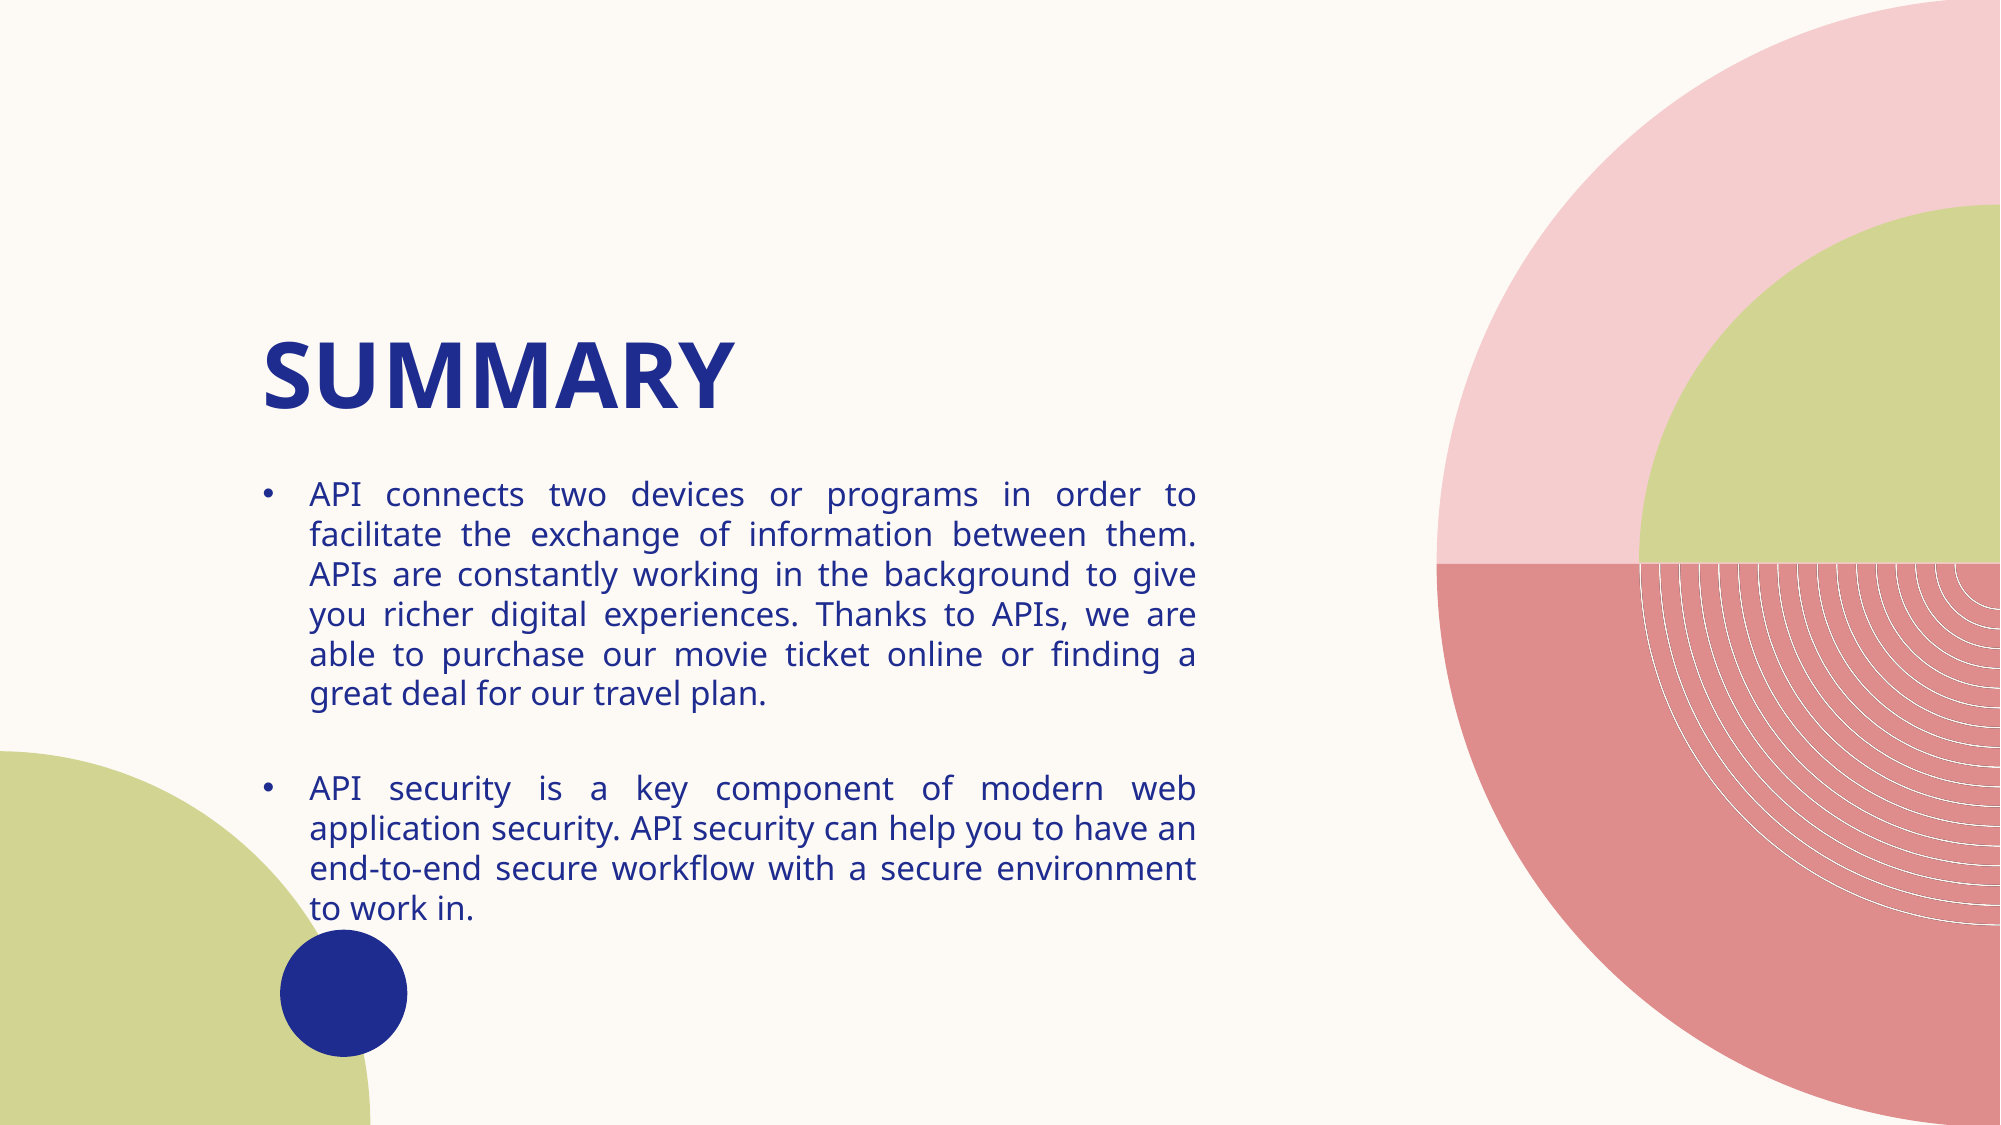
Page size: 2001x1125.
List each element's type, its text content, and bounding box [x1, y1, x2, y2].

list API connects two devices or programs in order to facilitate the exchange of information between them. APIs are constantly working in the background to give you richer digital experiences. Thanks to APIs, we are able to purchase our movie ticket online or finding a great deal for our travel plan. API security is a key component of modern web application security. API security can help you to have an end-to-end secure workflow with a secure environment to work in. [247, 465, 1212, 909]
picture [1639, 564, 2000, 926]
title SUMMARY [247, 308, 1358, 435]
